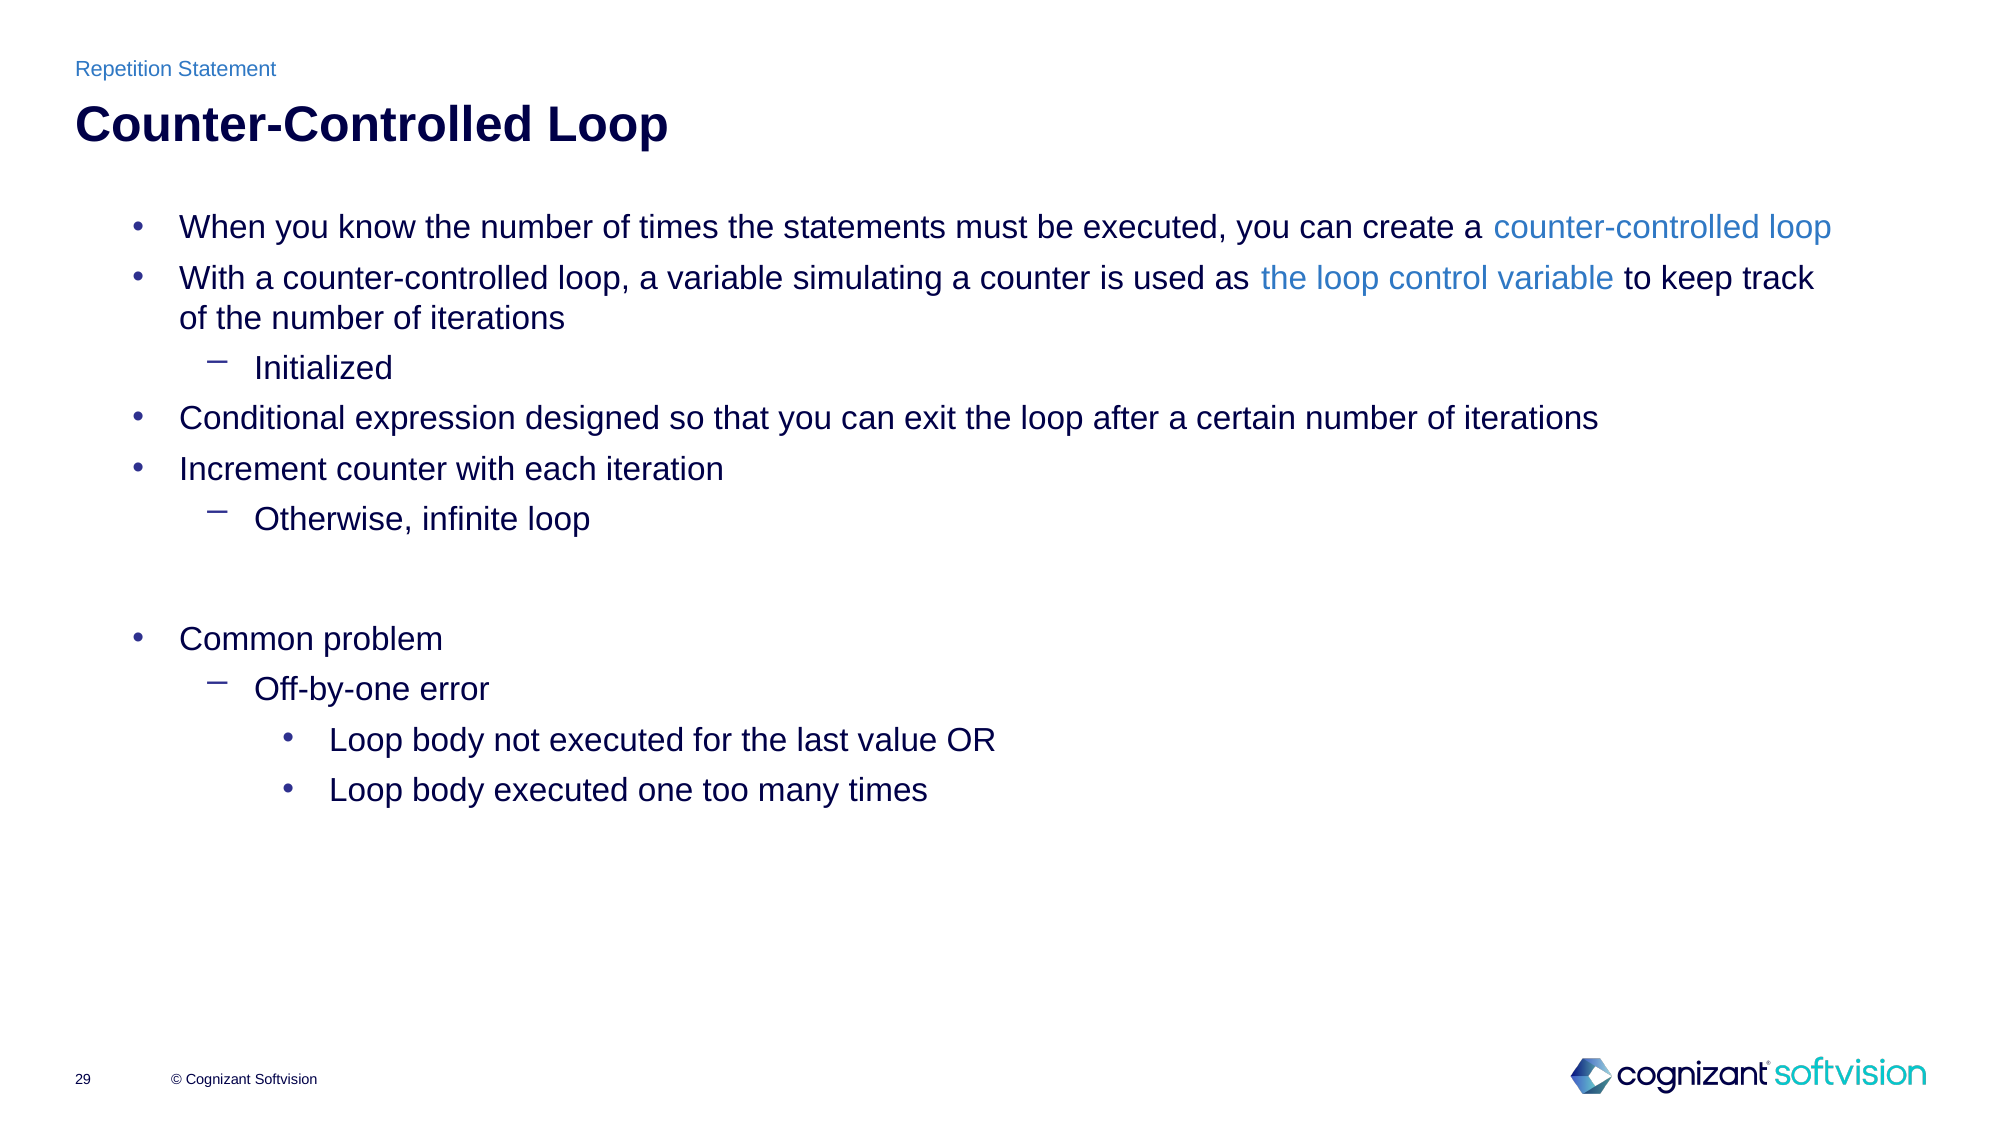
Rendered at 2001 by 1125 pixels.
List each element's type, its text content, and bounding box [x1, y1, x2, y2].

footer © Cognizant Softvision [171, 1056, 368, 1088]
title Counter-Controlled Loop [75, 93, 1848, 142]
slide_number 29 [75, 1056, 133, 1088]
list When you know the number of times the statements must be executed, you can create a counter-controlled loop With a counter-controlled loop, a variable simulating a counter is used as the loop control variable to keep track of the number of iterations Initialized Conditional expression designed so that you can exit the loop after a certain number of iterations Increment counter with each iteration Otherwise, infinite loop Common problem Off-by-one error Loop body not executed for the last value OR Loop body executed one too many times [75, 205, 1848, 894]
text_box Repetition Statement [75, 54, 1850, 93]
picture [1553, 1041, 1943, 1111]
